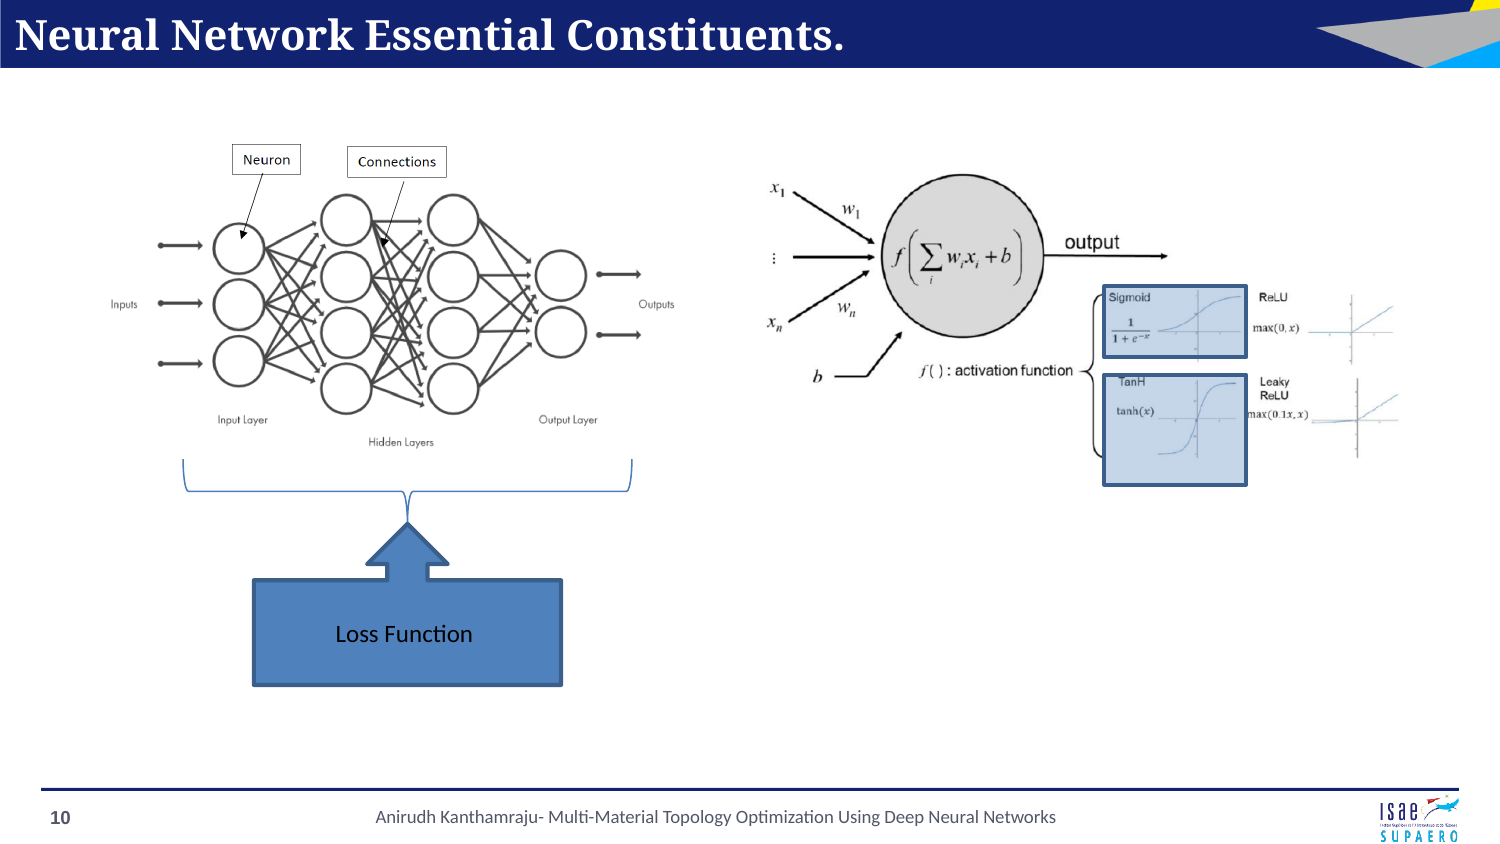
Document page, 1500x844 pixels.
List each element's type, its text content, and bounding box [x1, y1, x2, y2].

text_box [182, 468, 633, 522]
title Neural Network Essential Constituents. [0, 0, 1500, 68]
text_box Loss Function [251, 521, 564, 688]
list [94, 131, 698, 460]
picture [1380, 793, 1459, 842]
text_box [1102, 476, 1248, 487]
picture [761, 156, 1406, 468]
